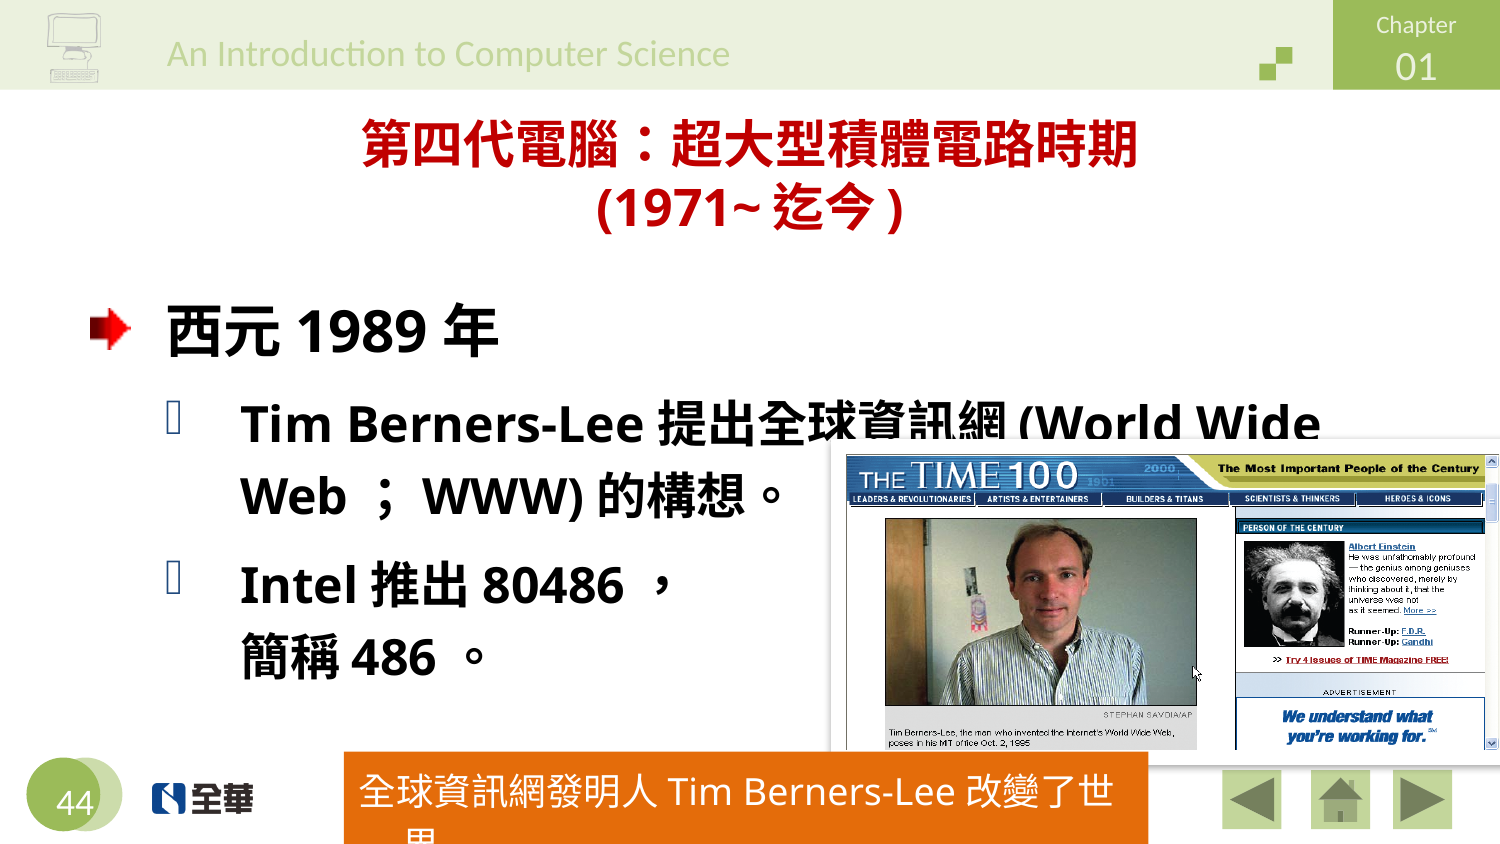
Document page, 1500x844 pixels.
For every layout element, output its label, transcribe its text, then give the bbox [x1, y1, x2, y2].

title 第四代電腦：超大型積體電路時期 (1971~迄今) [75, 104, 1425, 245]
picture [90, 308, 131, 350]
list 西元1989年 Tim Berners-Lee提出全球資訊網(World Wide Web；WWW)的構想。 Intel推出80486， 簡稱486。 [75, 272, 1425, 754]
text_box 全球資訊網發明人Tim Berners-Lee改變了世界 [343, 751, 1149, 844]
picture [47, 13, 101, 83]
picture [152, 783, 253, 814]
picture [845, 453, 1500, 751]
